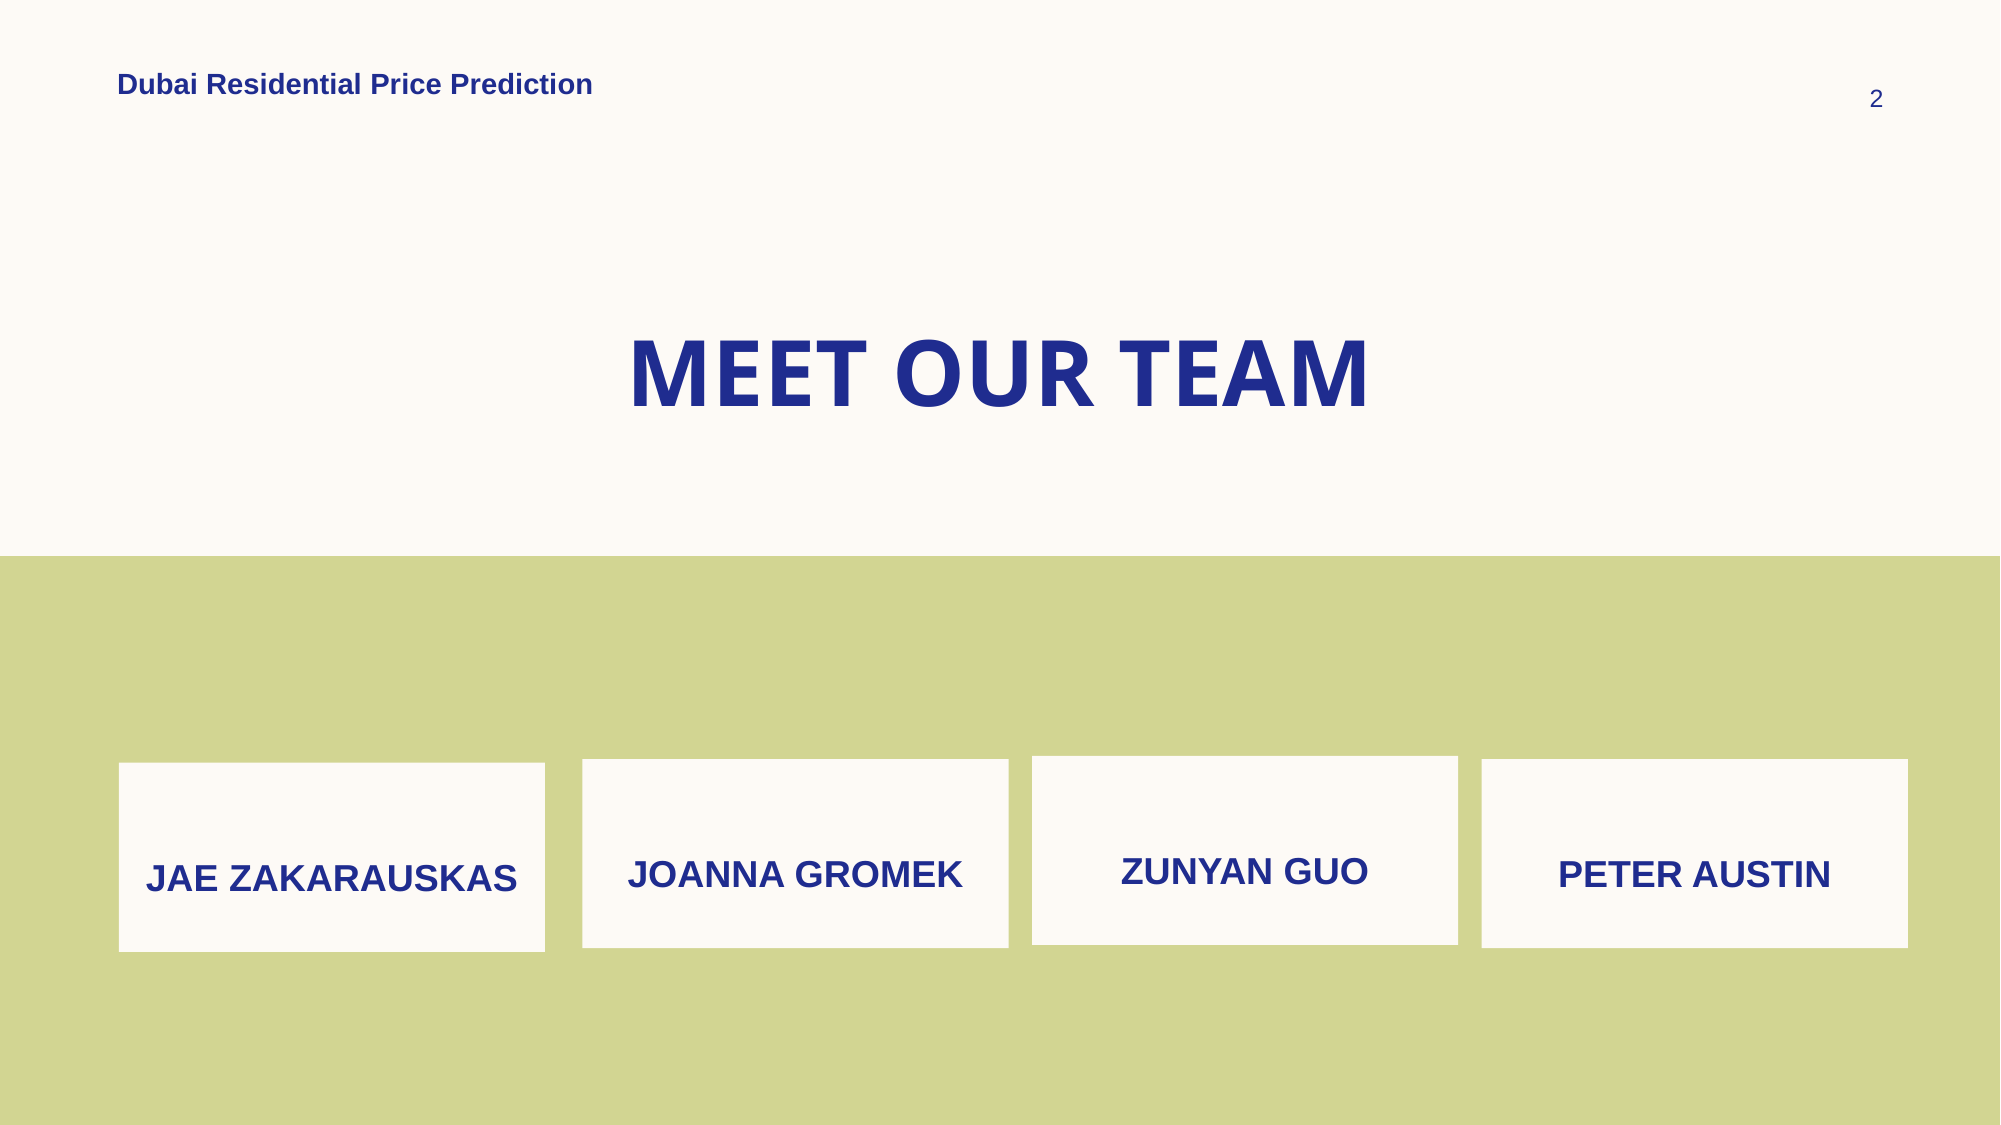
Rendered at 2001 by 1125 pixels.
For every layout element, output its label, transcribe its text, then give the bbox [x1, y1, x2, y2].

list JAE ZAKARAUSKAS [118, 762, 545, 952]
list JOANNA GROMEK [582, 759, 1009, 949]
list ZUNYAN GUO​ [1032, 755, 1459, 945]
list PETER AUSTIN​ [1481, 759, 1908, 949]
title MEET OUR TEAM [124, 307, 1876, 434]
footer Dubai Residential Price Prediction [102, 75, 628, 121]
slide_number 2 [1795, 75, 1958, 120]
